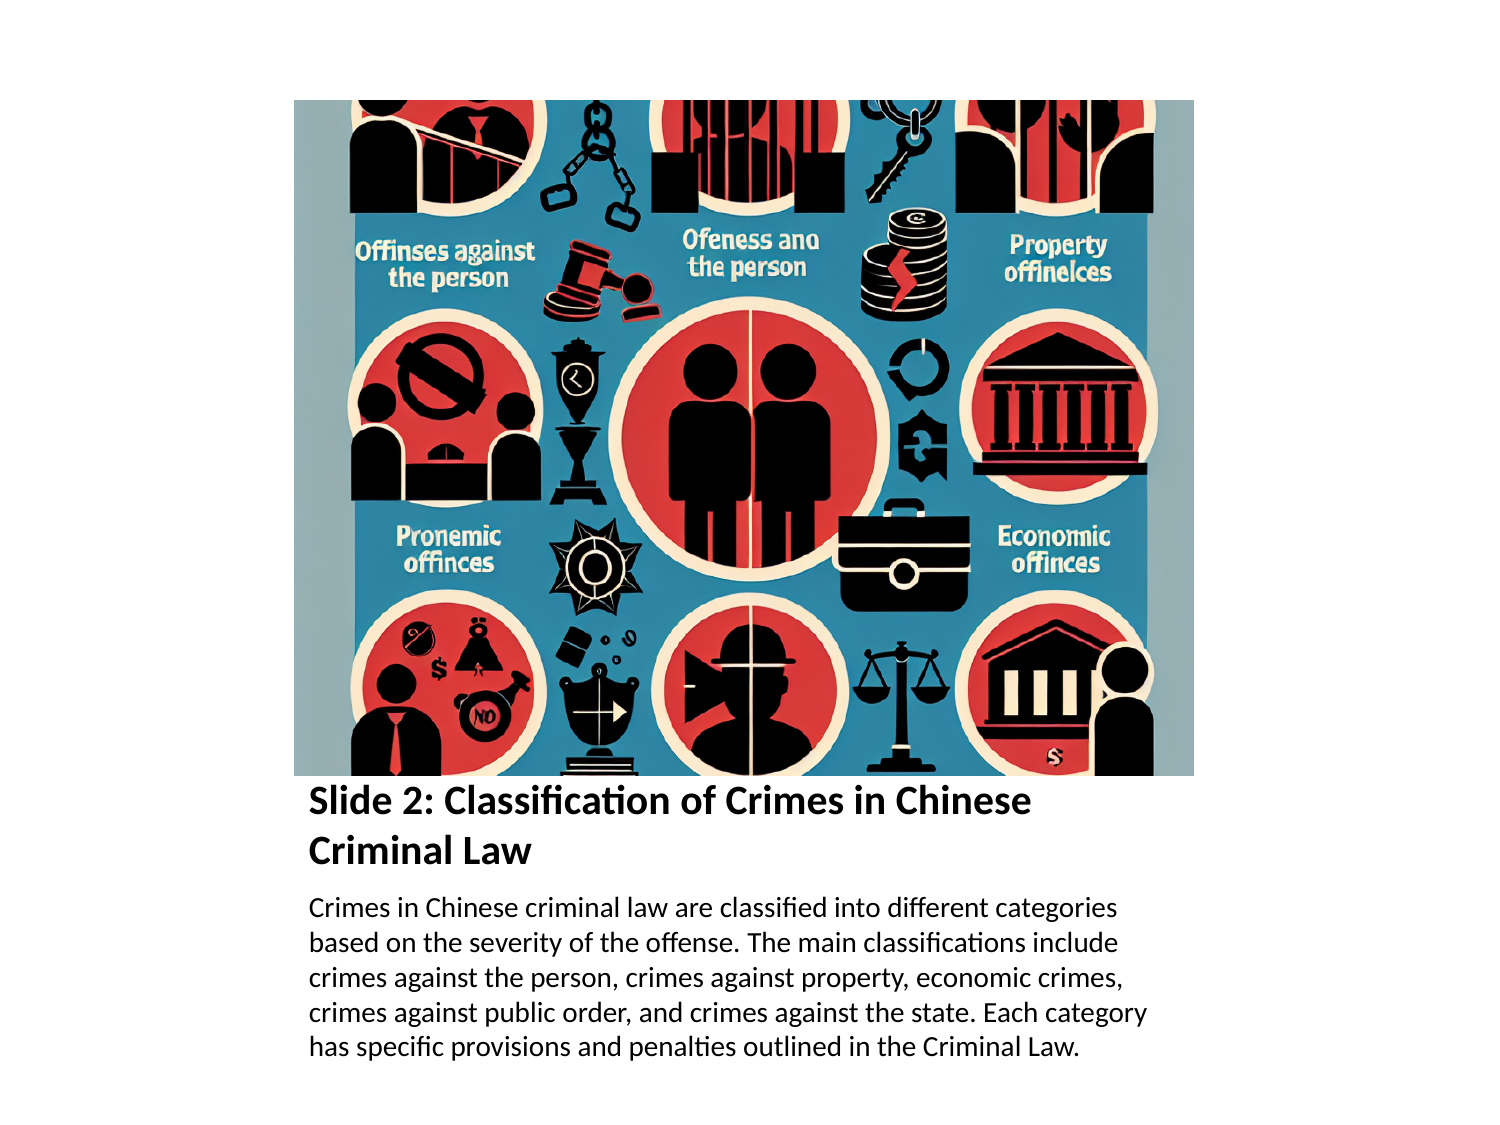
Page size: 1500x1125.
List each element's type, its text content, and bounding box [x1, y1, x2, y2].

title Slide 2: Classification of Crimes in Chinese Criminal Law [294, 787, 1194, 880]
list Crimes in Chinese criminal law are classified into different categories based on the severity of the offense. The main classifications include crimes against the person, crimes against property, economic crimes, crimes against public order, and crimes against the state. Each category has specific provisions and penalties outlined in the Criminal Law. [294, 880, 1194, 1013]
picture [293, 100, 1195, 776]
